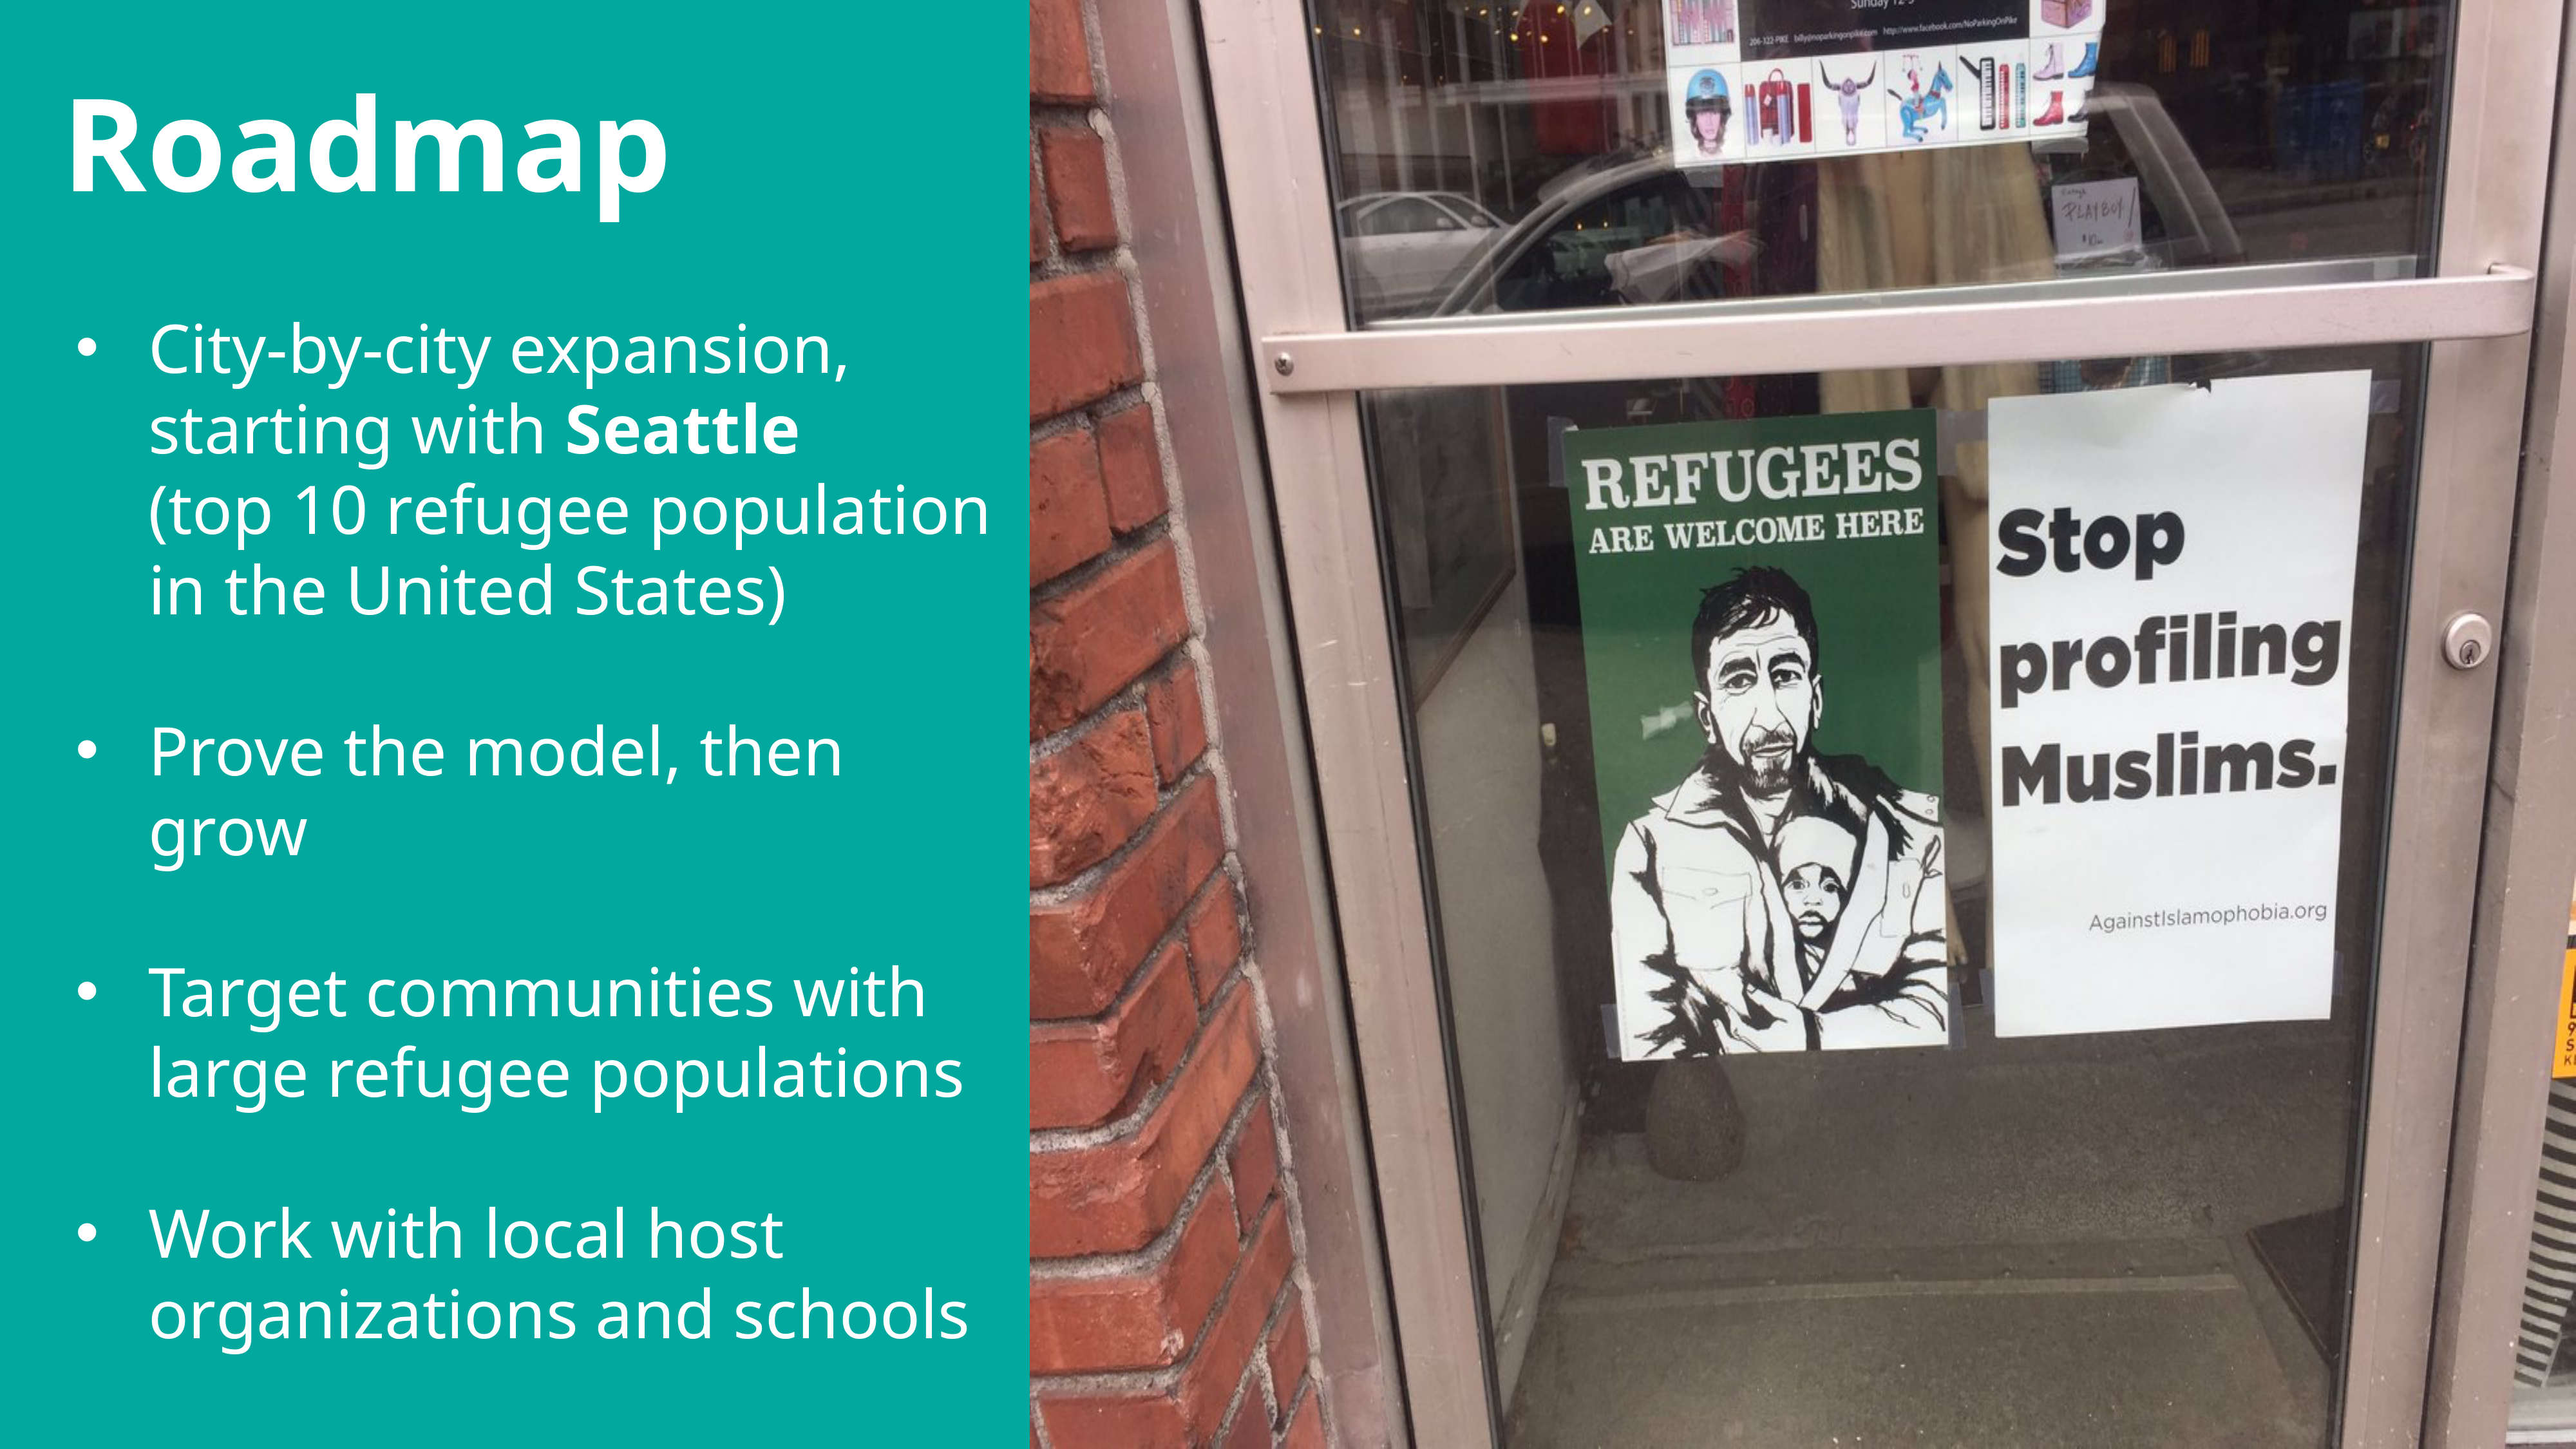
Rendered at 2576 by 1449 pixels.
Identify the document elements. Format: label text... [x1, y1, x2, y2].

text_box Roadmap [52, 58, 681, 222]
picture [1030, 0, 2576, 1449]
text_box City-by-city expansion, starting with Seattle (top 10 refugee population in the United States) Prove the model, then grow Target communities with large refugee populations Work with local host organizations and schools [66, 301, 1026, 1437]
